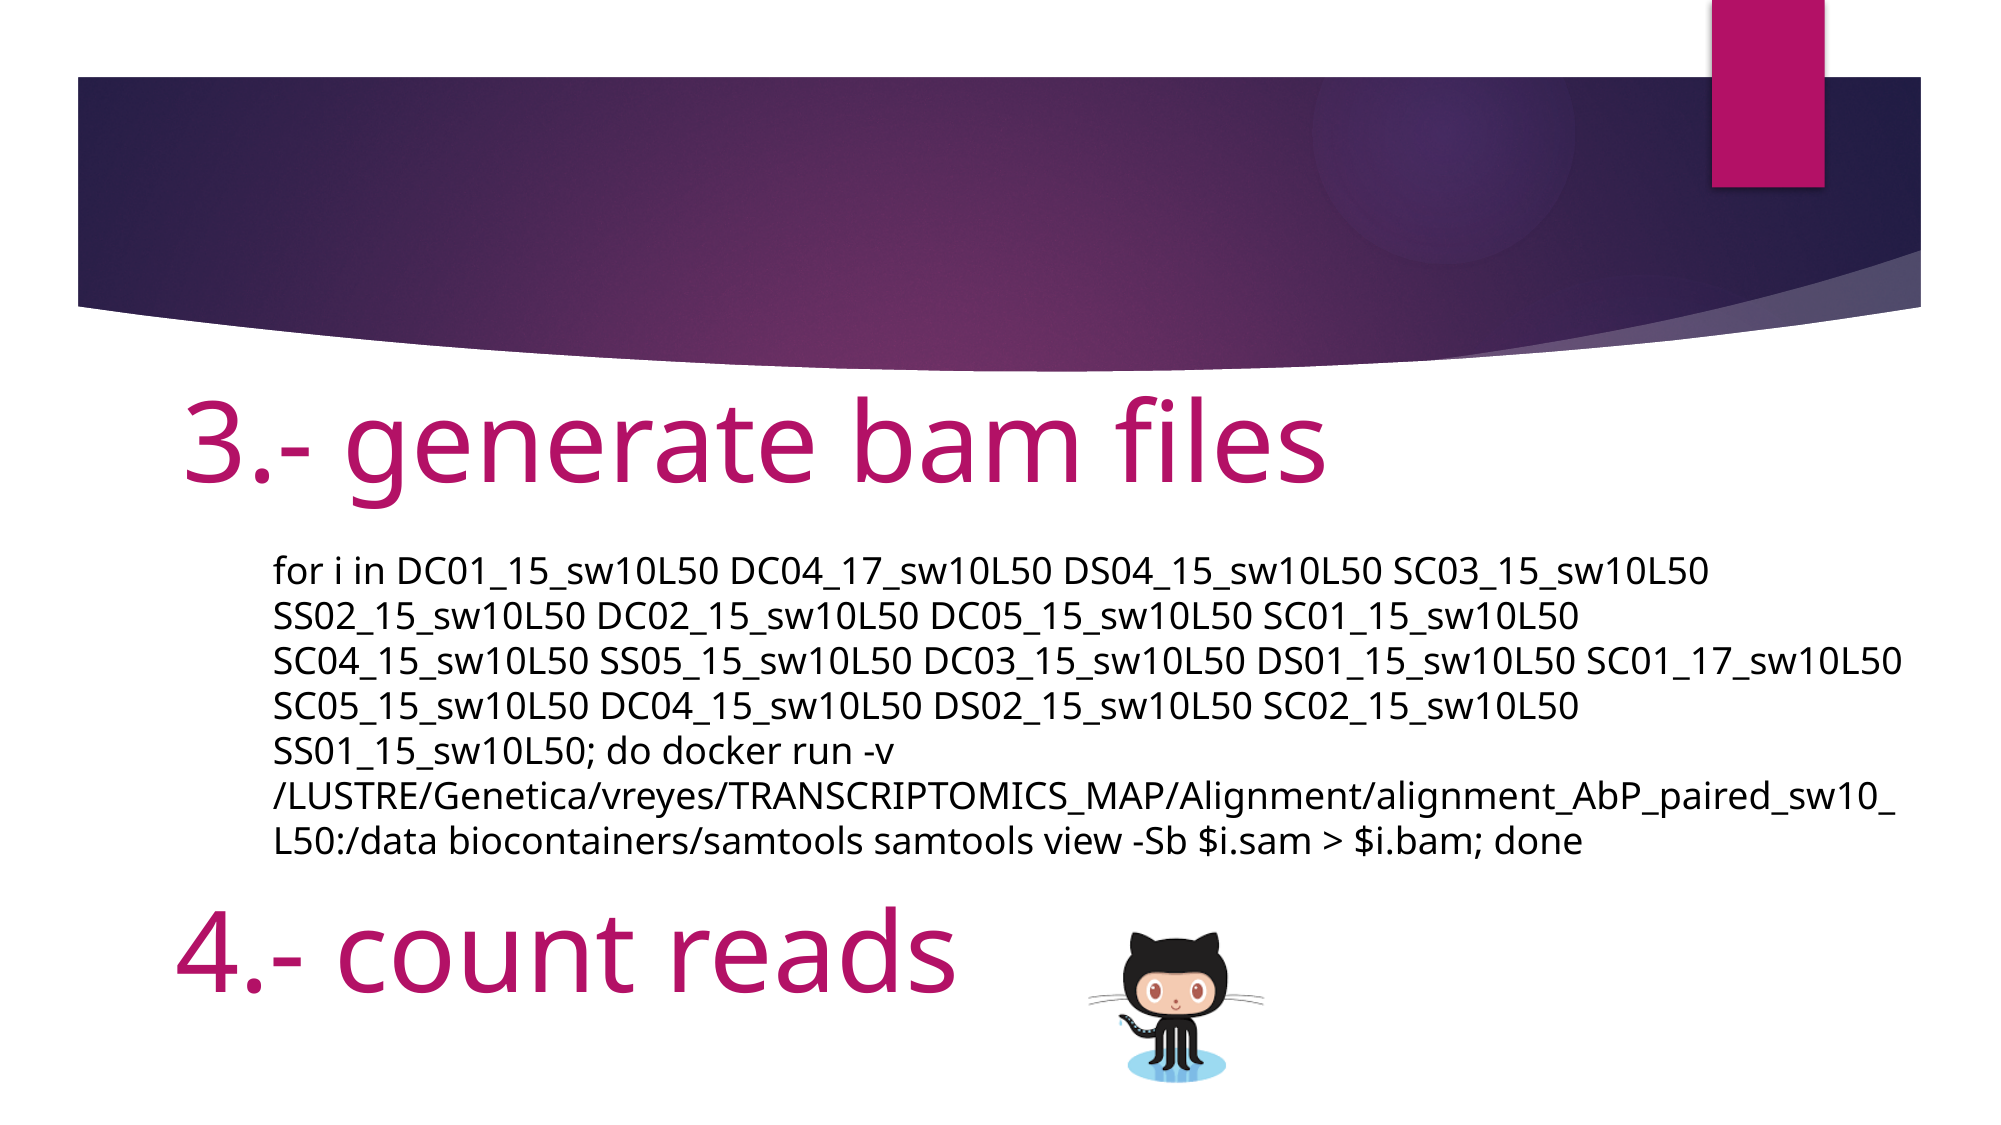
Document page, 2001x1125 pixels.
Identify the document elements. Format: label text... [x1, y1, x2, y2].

text_box for i in DC01_15_sw10L50 DC04_17_sw10L50 DS04_15_sw10L50 SC03_15_sw10L50 SS02_15_sw10L50 DC02_15_sw10L50 DC05_15_sw10L50 SC01_15_sw10L50 SC04_15_sw10L50 SS05_15_sw10L50 DC03_15_sw10L50 DS01_15_sw10L50 SC01_17_sw10L50 SC05_15_sw10L50 DC04_15_sw10L50 DS02_15_sw10L50 SC02_15_sw10L50 SS01_15_sw10L50; do docker run -v /LUSTRE/Genetica/vreyes/TRANSCRIPTOMICS_MAP/Alignment/alignment_AbP_paired_sw10_L50:/data biocontainers/samtools samtools view -Sb $i.sam > $i.bam; done [258, 539, 1921, 870]
text_box 4.- count reads [160, 872, 976, 1023]
text_box 3.- generate bam files [167, 362, 1346, 513]
picture [996, 912, 1358, 1103]
